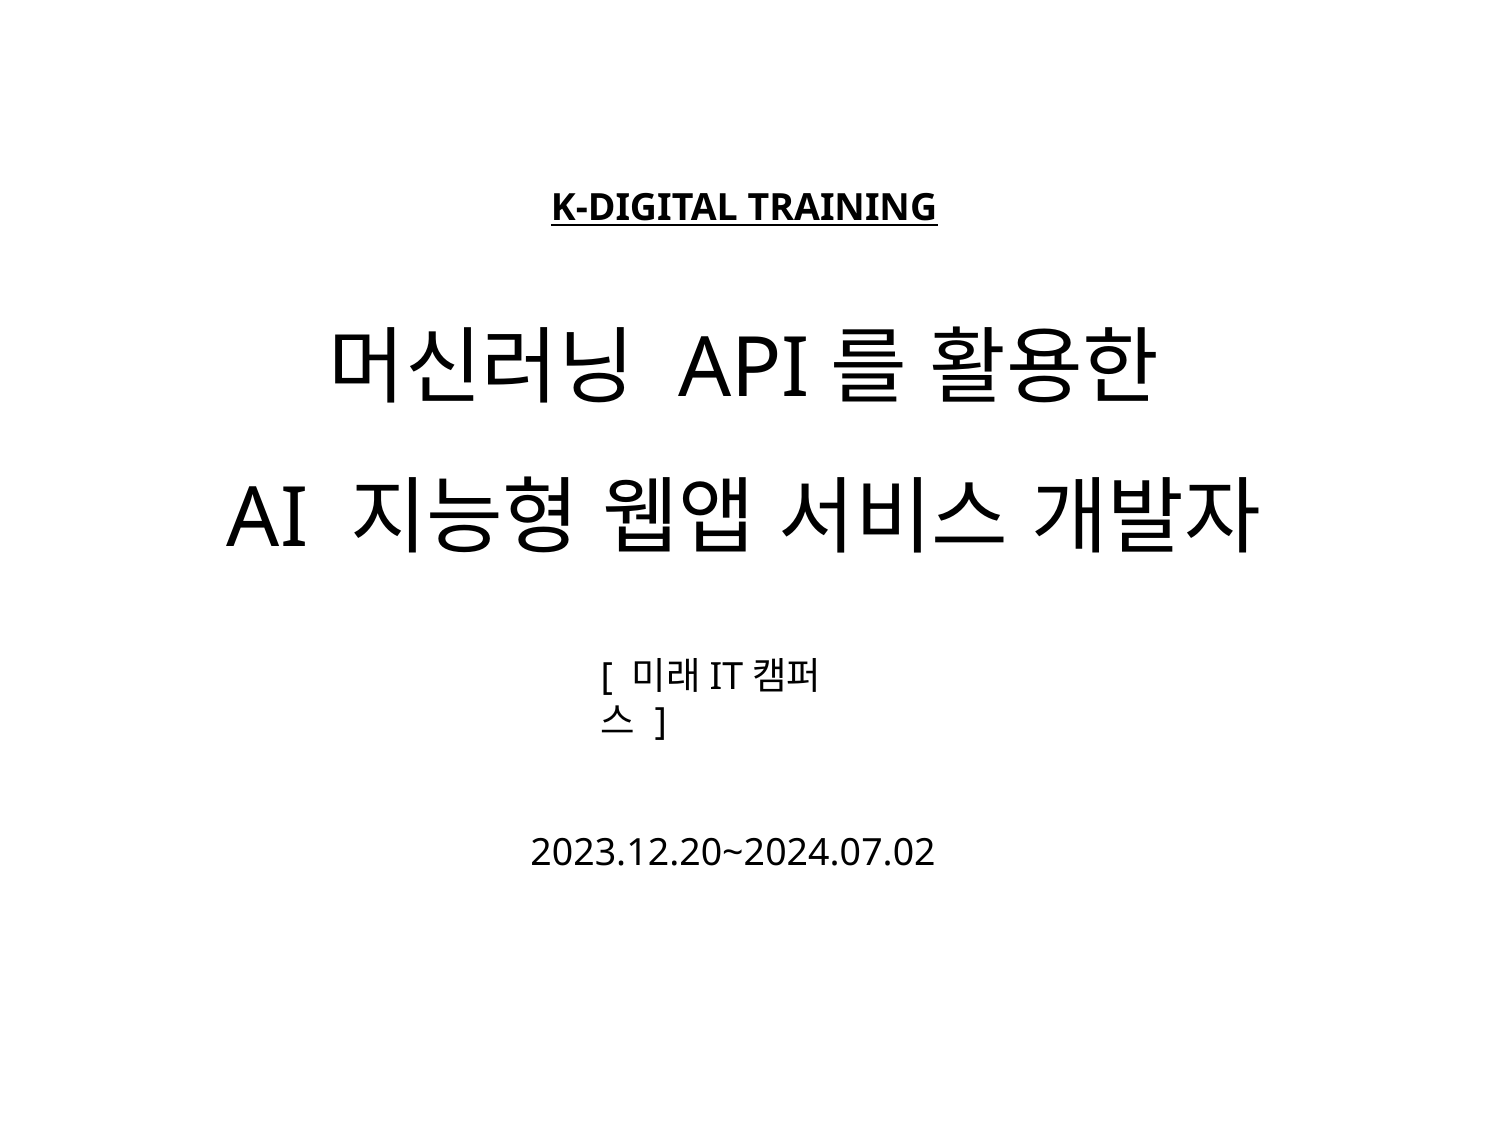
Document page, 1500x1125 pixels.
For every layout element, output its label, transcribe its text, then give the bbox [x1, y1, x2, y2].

text_box 2023.12.20~2024.07.02 [515, 820, 1008, 880]
text_box [ 미래IT캠퍼스 ] [585, 644, 891, 750]
text_box K-DIGITAL TRAINING 머신러닝 API를 활용한 AI 지능형 웹앱 서비스 개발자 [23, 175, 1465, 571]
